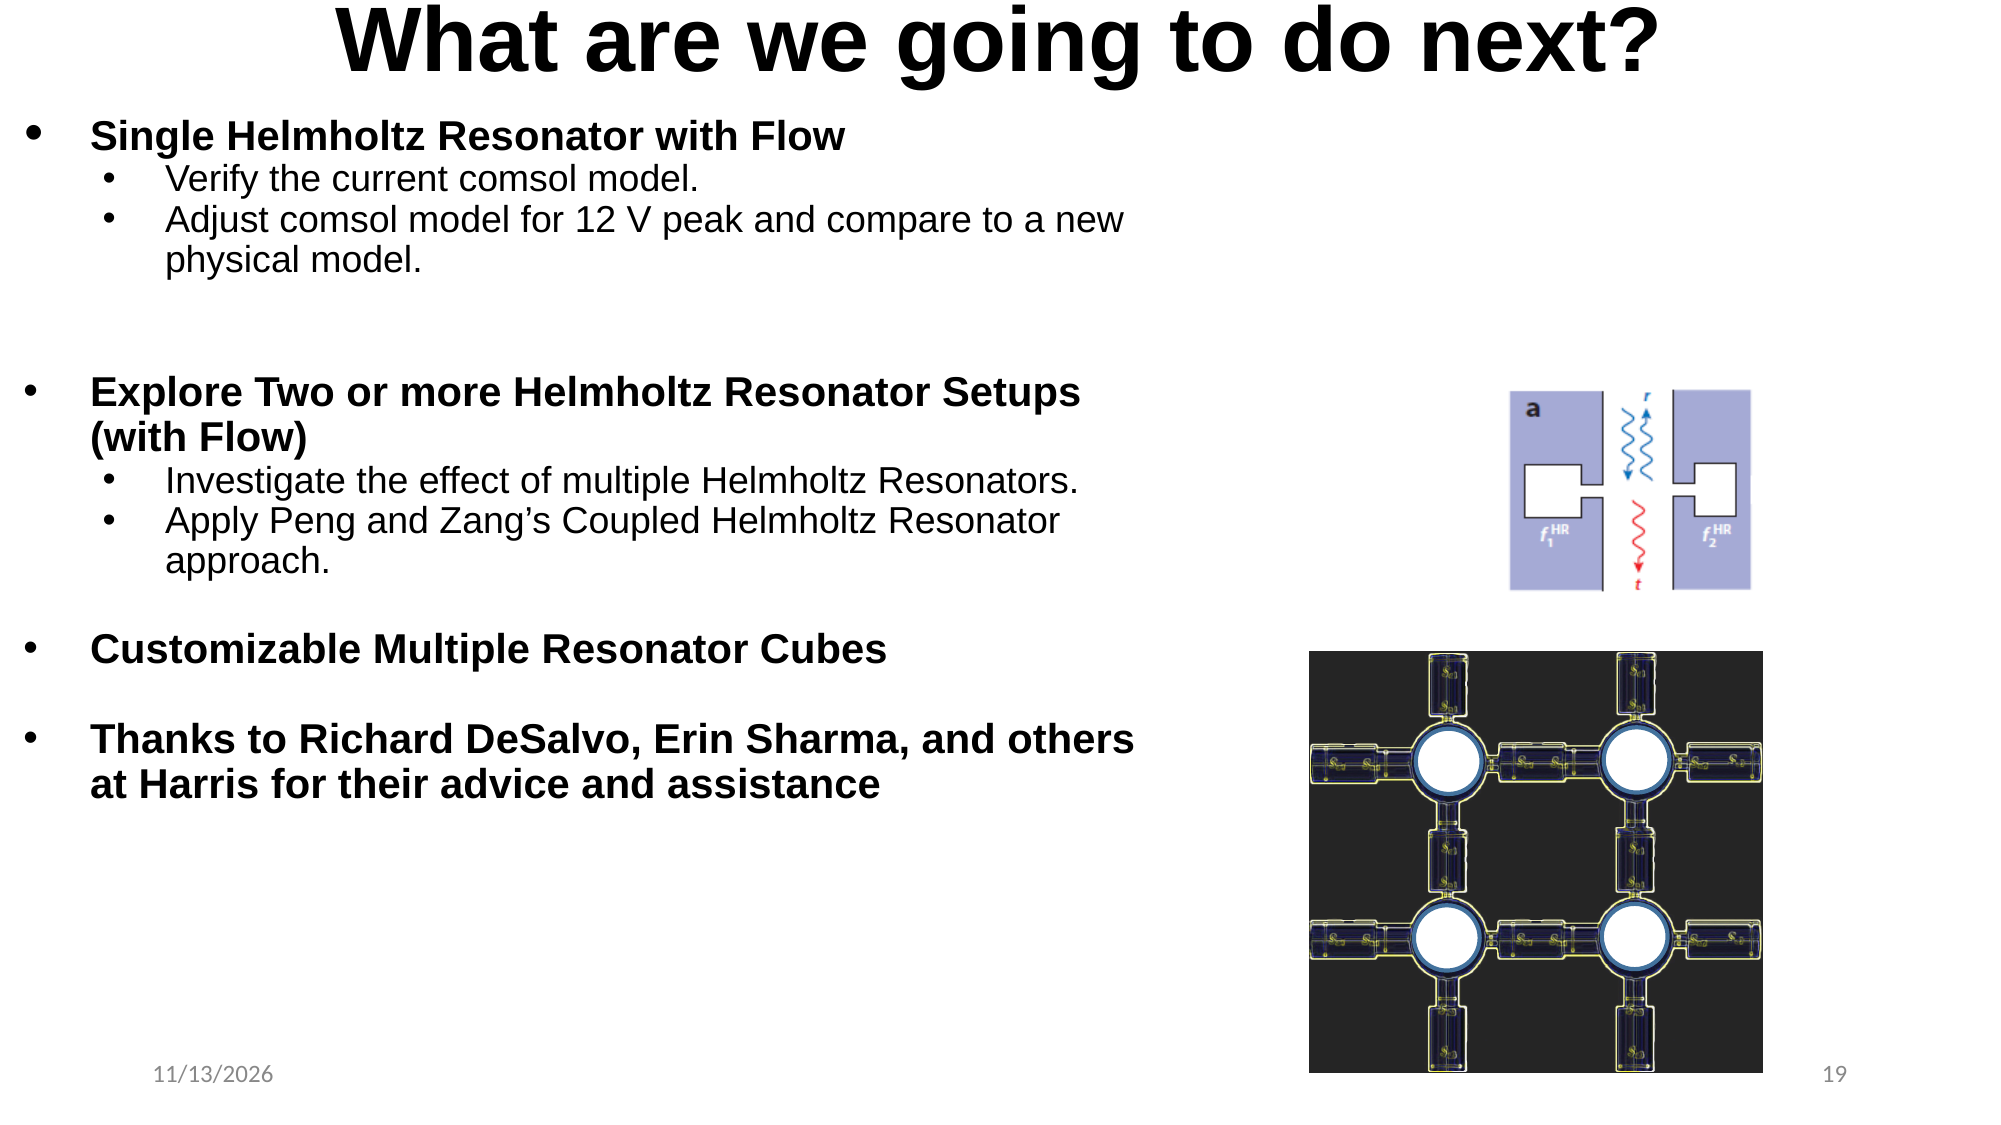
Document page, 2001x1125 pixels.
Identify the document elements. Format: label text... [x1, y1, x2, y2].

slide_number 19 [1412, 1042, 1863, 1103]
list Single Helmholtz Resonator with Flow Verify the current comsol model. Adjust comsol model for 12 V peak and compare to a new physical model. Explore Two or more Helmholtz Resonator Setups (with Flow) Investigate the effect of multiple Helmholtz Resonators. Apply Peng and Zang’s Coupled Helmholtz Resonator approach. Customizable Multiple Resonator Cubes Thanks to Richard DeSalvo, Erin Sharma, and others at Harris for their advice and assistance [0, 106, 1176, 1125]
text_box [1309, 651, 1763, 1073]
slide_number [137, 1042, 588, 1103]
title What are we going to do next? [0, 0, 2000, 85]
picture [1486, 377, 1763, 603]
